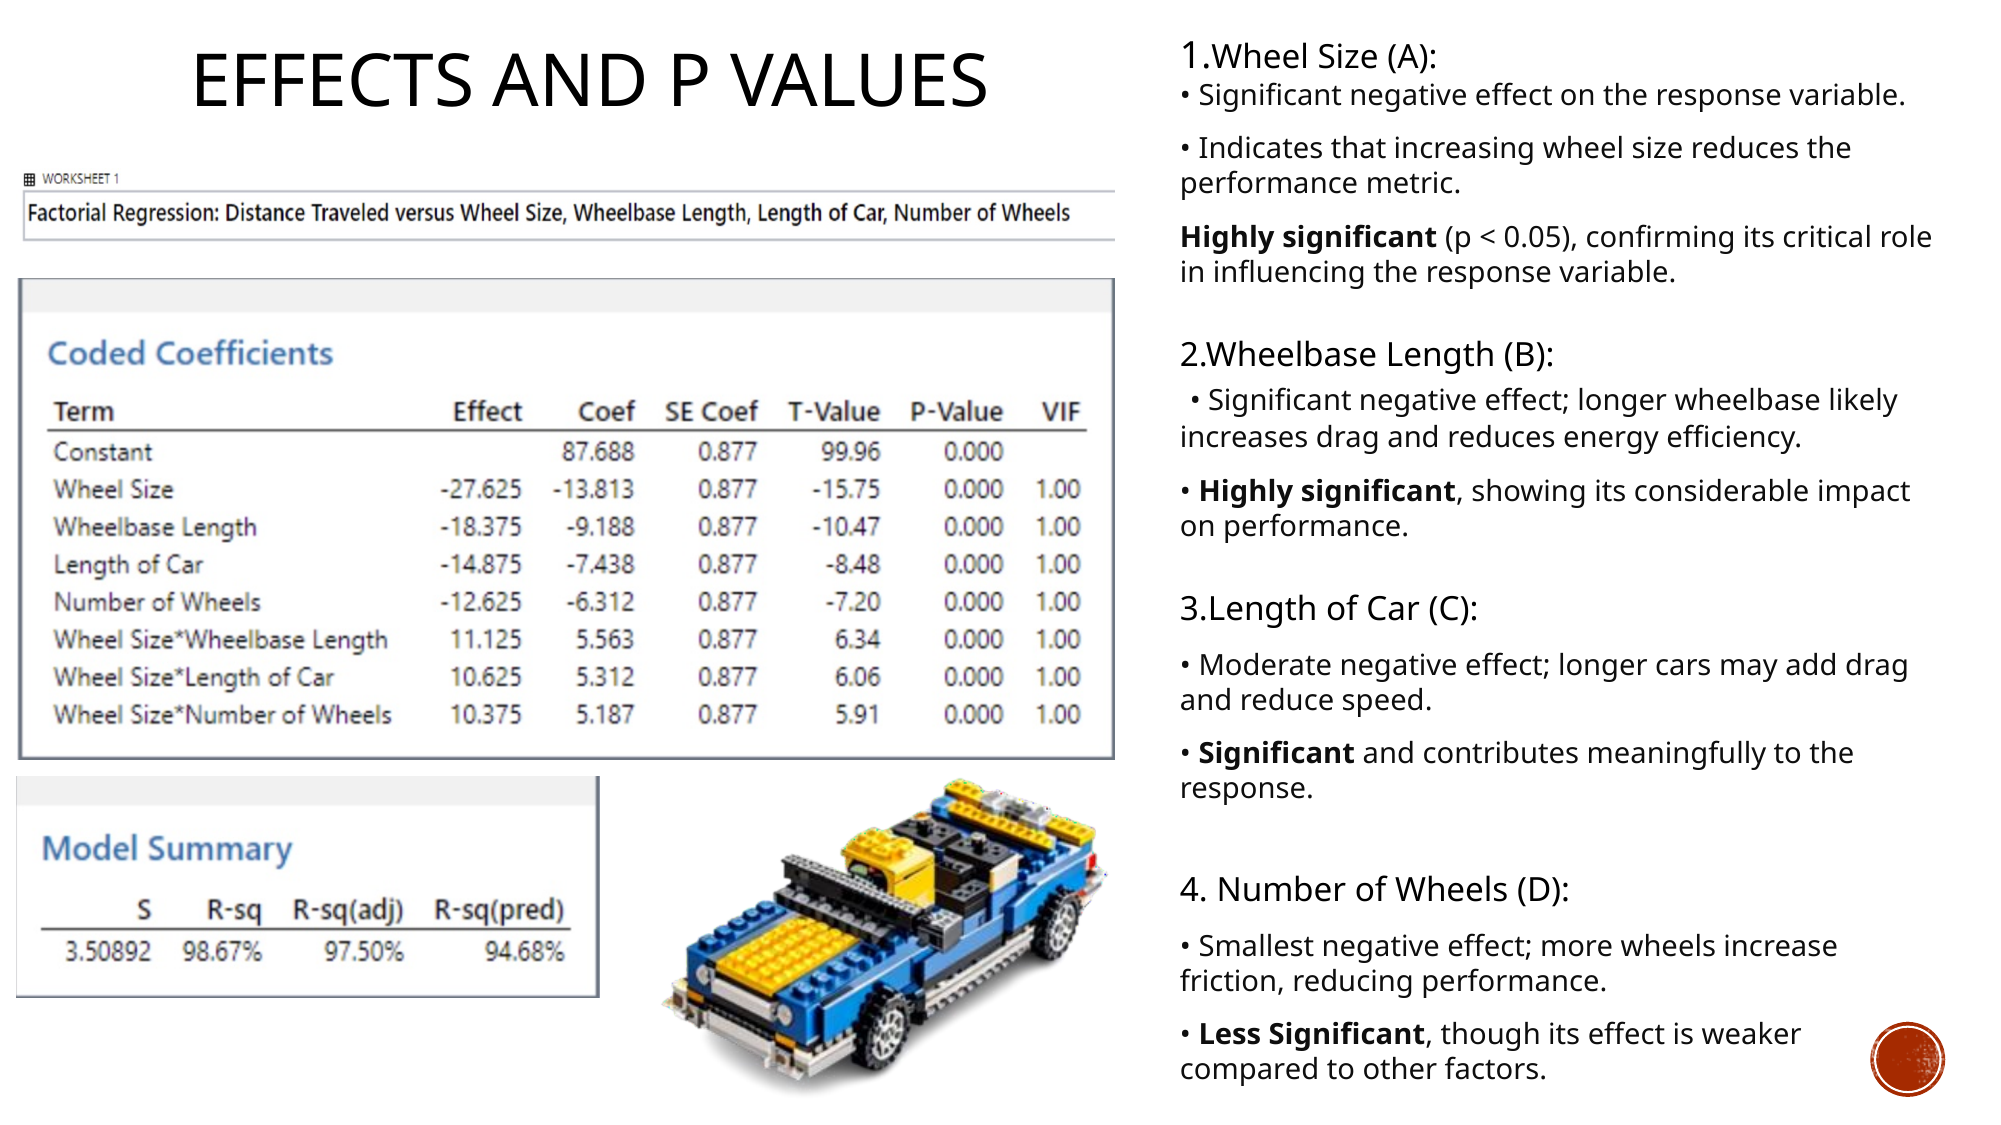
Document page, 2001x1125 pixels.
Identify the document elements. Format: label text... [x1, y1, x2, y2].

text_box 1.Wheel Size (A): • Significant negative effect on the response variable. • Indicates that increasing wheel size reduces the performance metric. Highly significant (p < 0.05), confirming its critical role in influencing the response variable. 2.Wheelbase Length (B): • Significant negative effect; longer wheelbase likely increases drag and reduces energy efficiency. • Highly significant, showing its considerable impact on performance. 3.Length of Car (C): • Moderate negative effect; longer cars may add drag and reduce speed. • Significant and contributes meaningfully to the response. 4. Number of Wheels (D): • Smallest negative effect; more wheels increase friction, reducing performance. • Less Significant, though its effect is weaker compared to other factors. [1165, 23, 1955, 1125]
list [21, 284, 1111, 756]
title Effects and P values [175, 23, 1016, 143]
picture [16, 776, 600, 998]
picture [615, 651, 1166, 1125]
picture [16, 168, 1115, 246]
